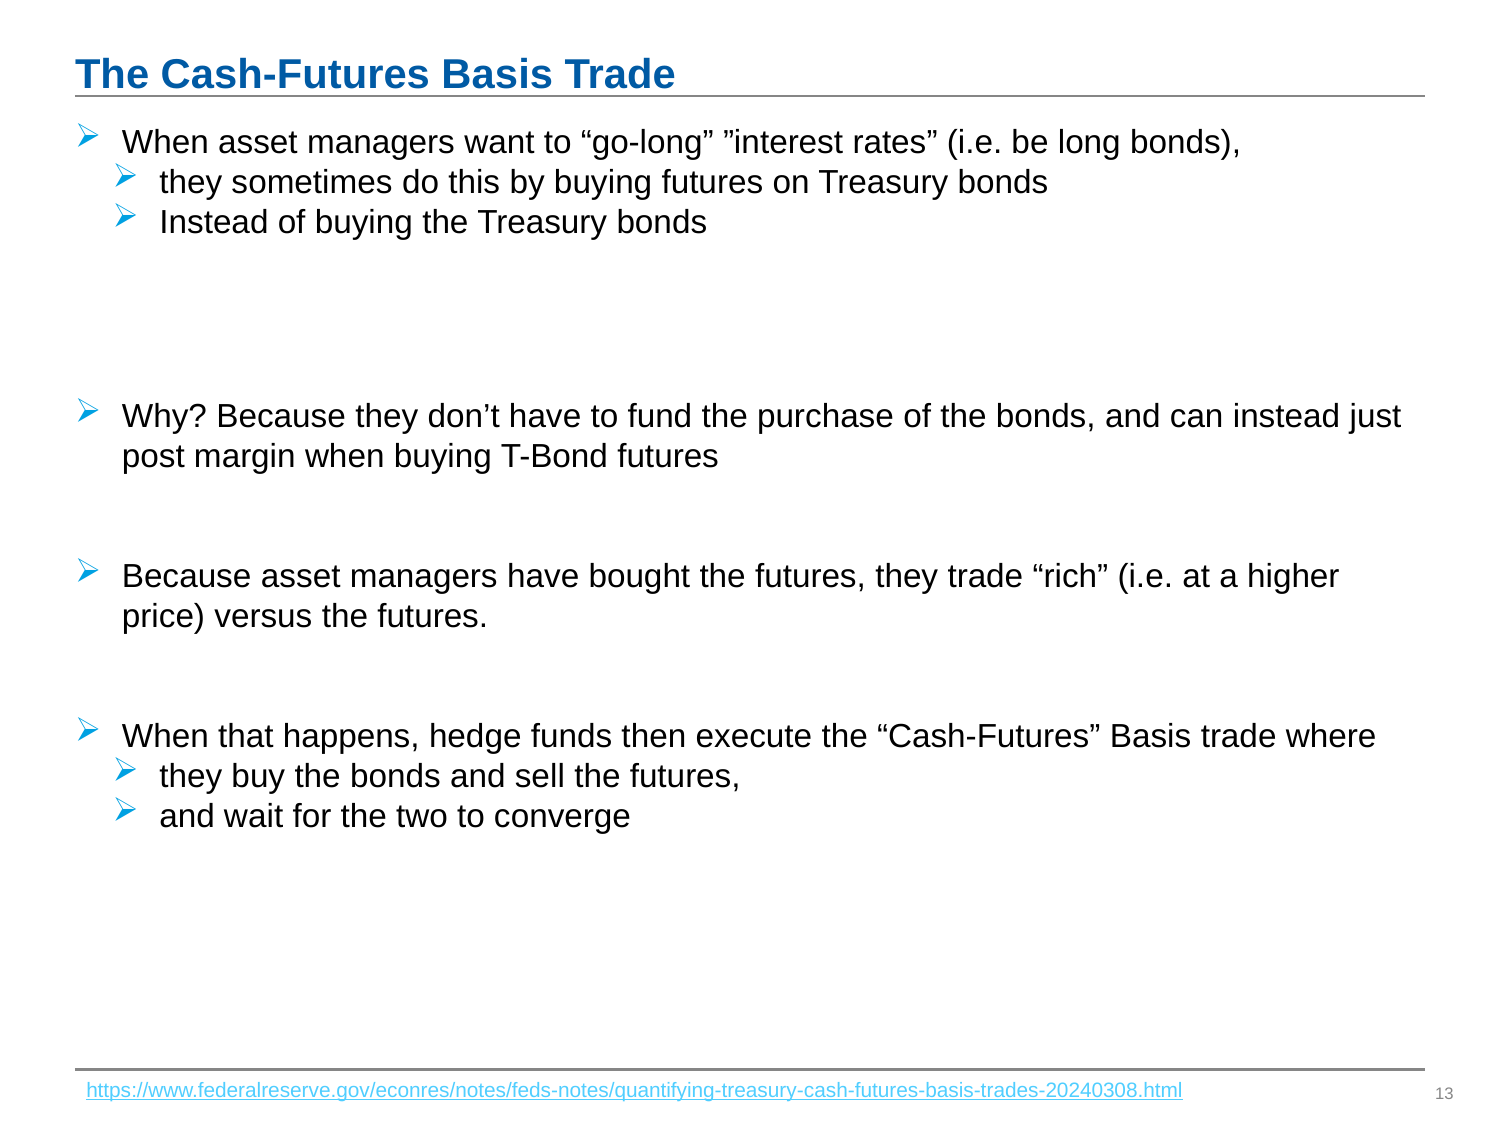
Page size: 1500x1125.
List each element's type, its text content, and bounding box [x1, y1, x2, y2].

title The Cash-Futures Basis Trade [75, 47, 1424, 98]
text_box https://www.federalreserve.gov/econres/notes/feds-notes/quantifying-treasury-cash-futures-basis-trades-20240308.html [71, 1069, 1325, 1110]
list When asset managers want to “go-long” ”interest rates” (i.e. be long bonds), they sometimes do this by buying futures on Treasury bonds Instead of buying the Treasury bonds Why? Because they don’t have to fund the purchase of the bonds, and can instead just post margin when buying T-Bond futures Because asset managers have bought the futures, they trade “rich” (i.e. at a higher price) versus the futures. When that happens, hedge funds then execute the “Cash-Futures” Basis trade where they buy the bonds and sell the futures, and wait for the two to converge [75, 120, 1425, 945]
